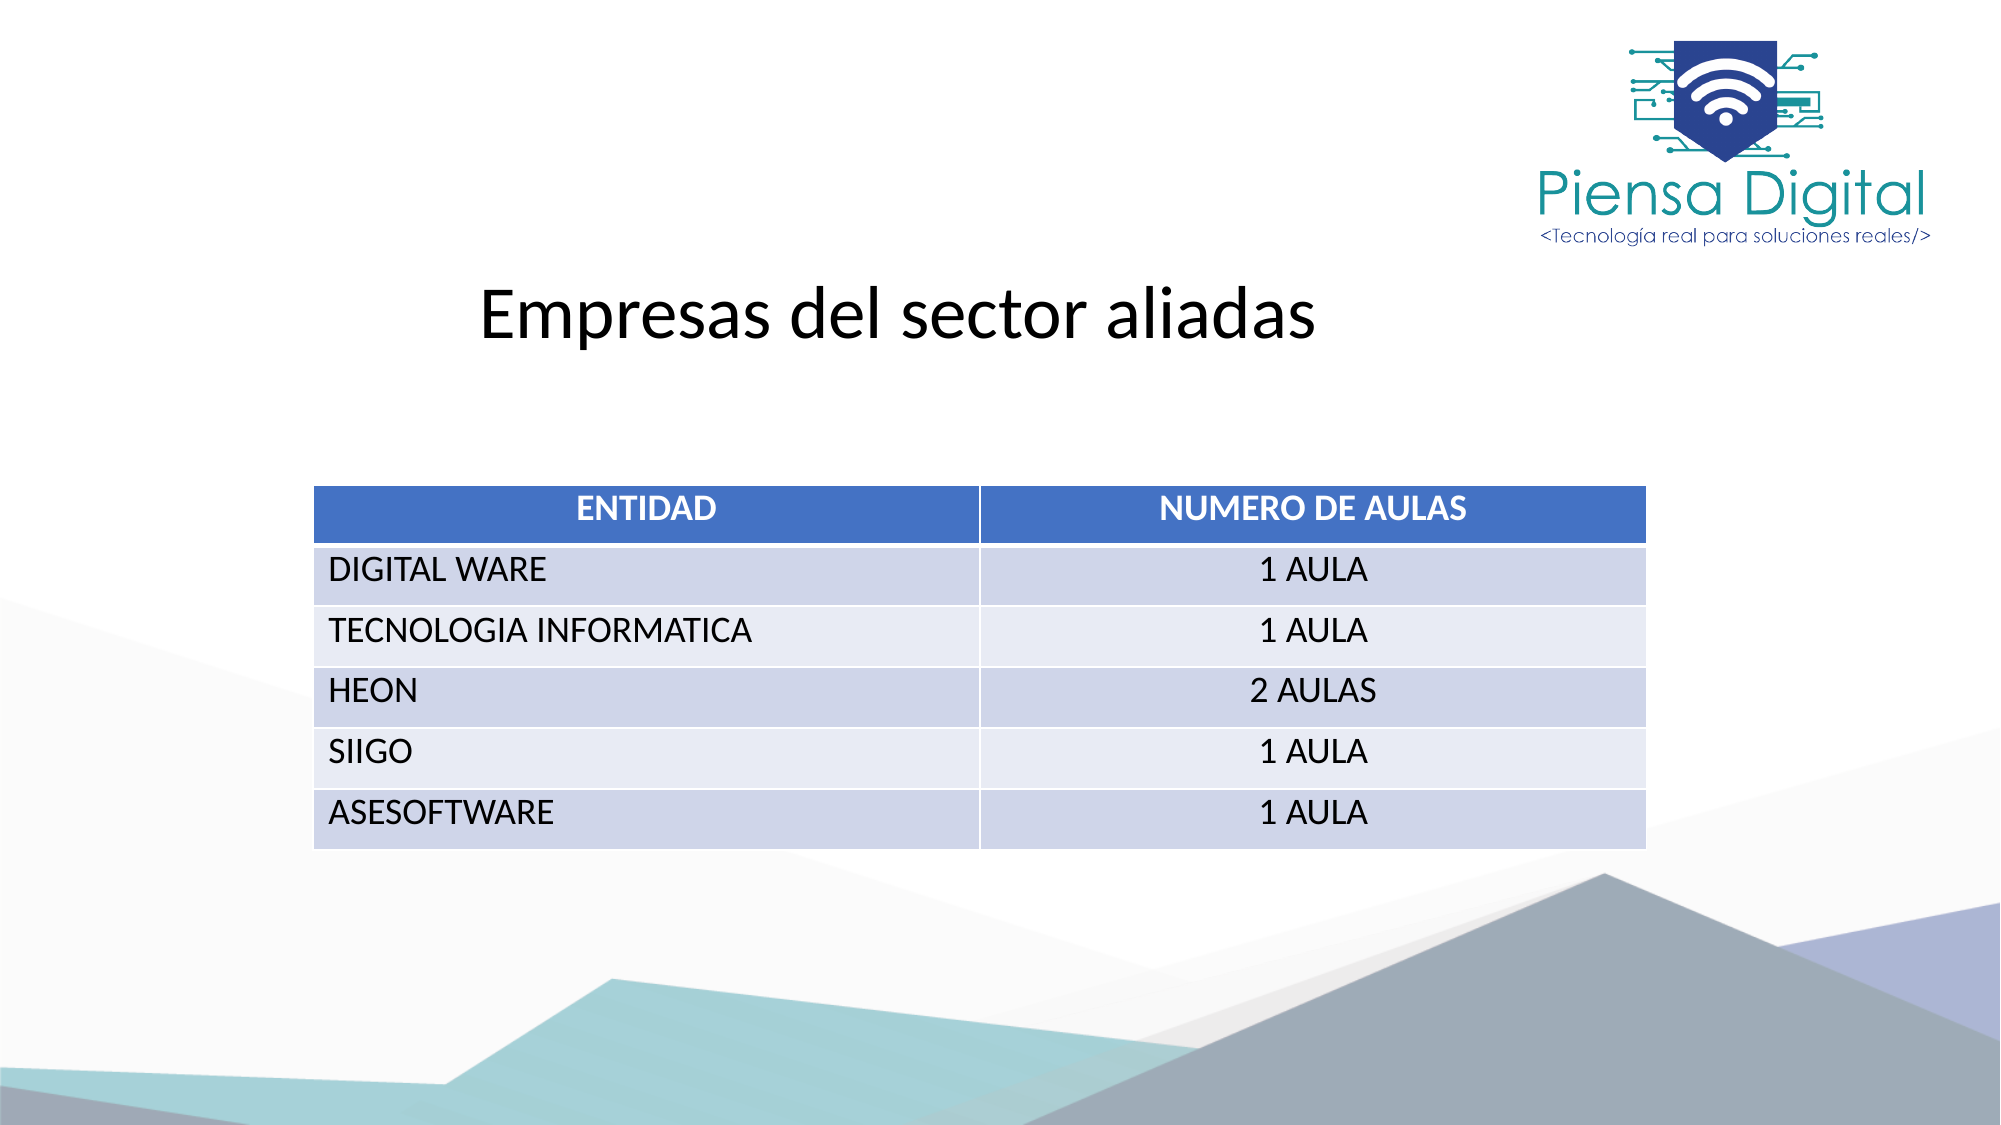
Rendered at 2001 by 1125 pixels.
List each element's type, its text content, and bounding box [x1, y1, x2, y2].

text_box Empresas del sector aliadas [289, 256, 1507, 362]
table_cell HEON [314, 668, 979, 727]
picture [1505, 0, 1946, 285]
table_cell 1 AULA [981, 548, 1646, 605]
table_cell ASESOFTWARE [314, 790, 979, 849]
table_cell DIGITAL WARE [314, 548, 979, 605]
table_header NUMERO DE AULAS [981, 486, 1646, 543]
table_header ENTIDAD [314, 486, 979, 543]
table_cell TECNOLOGIA INFORMATICA [314, 607, 979, 666]
table_cell 1 AULA [981, 607, 1646, 666]
table_cell 1 AULA [981, 790, 1646, 849]
table_cell SIIGO [314, 729, 979, 788]
table_cell 2 AULAS [981, 668, 1646, 727]
table_cell 1 AULA [981, 729, 1646, 788]
